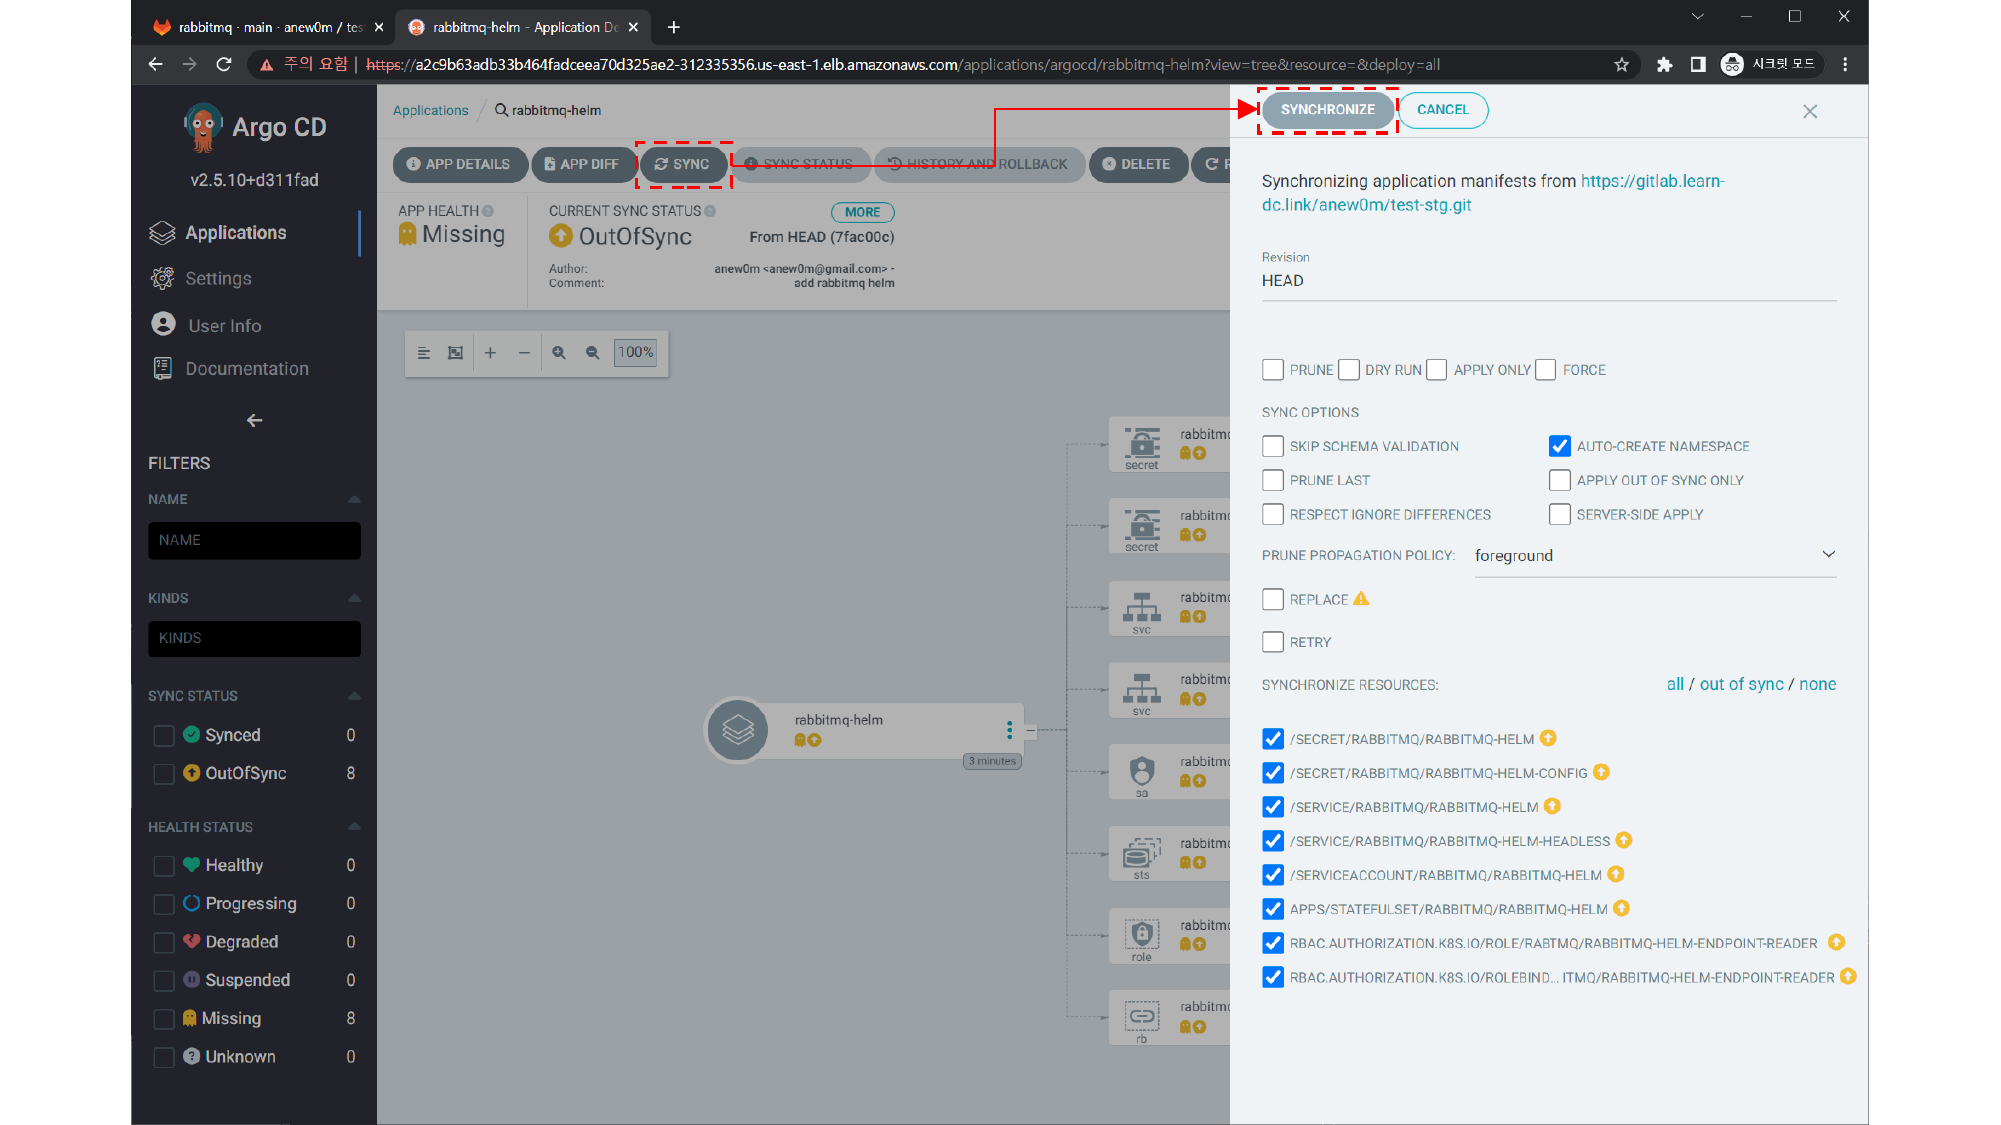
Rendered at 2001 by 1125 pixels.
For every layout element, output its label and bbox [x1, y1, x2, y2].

picture [131, 0, 1869, 1125]
text_box [731, 109, 1259, 166]
